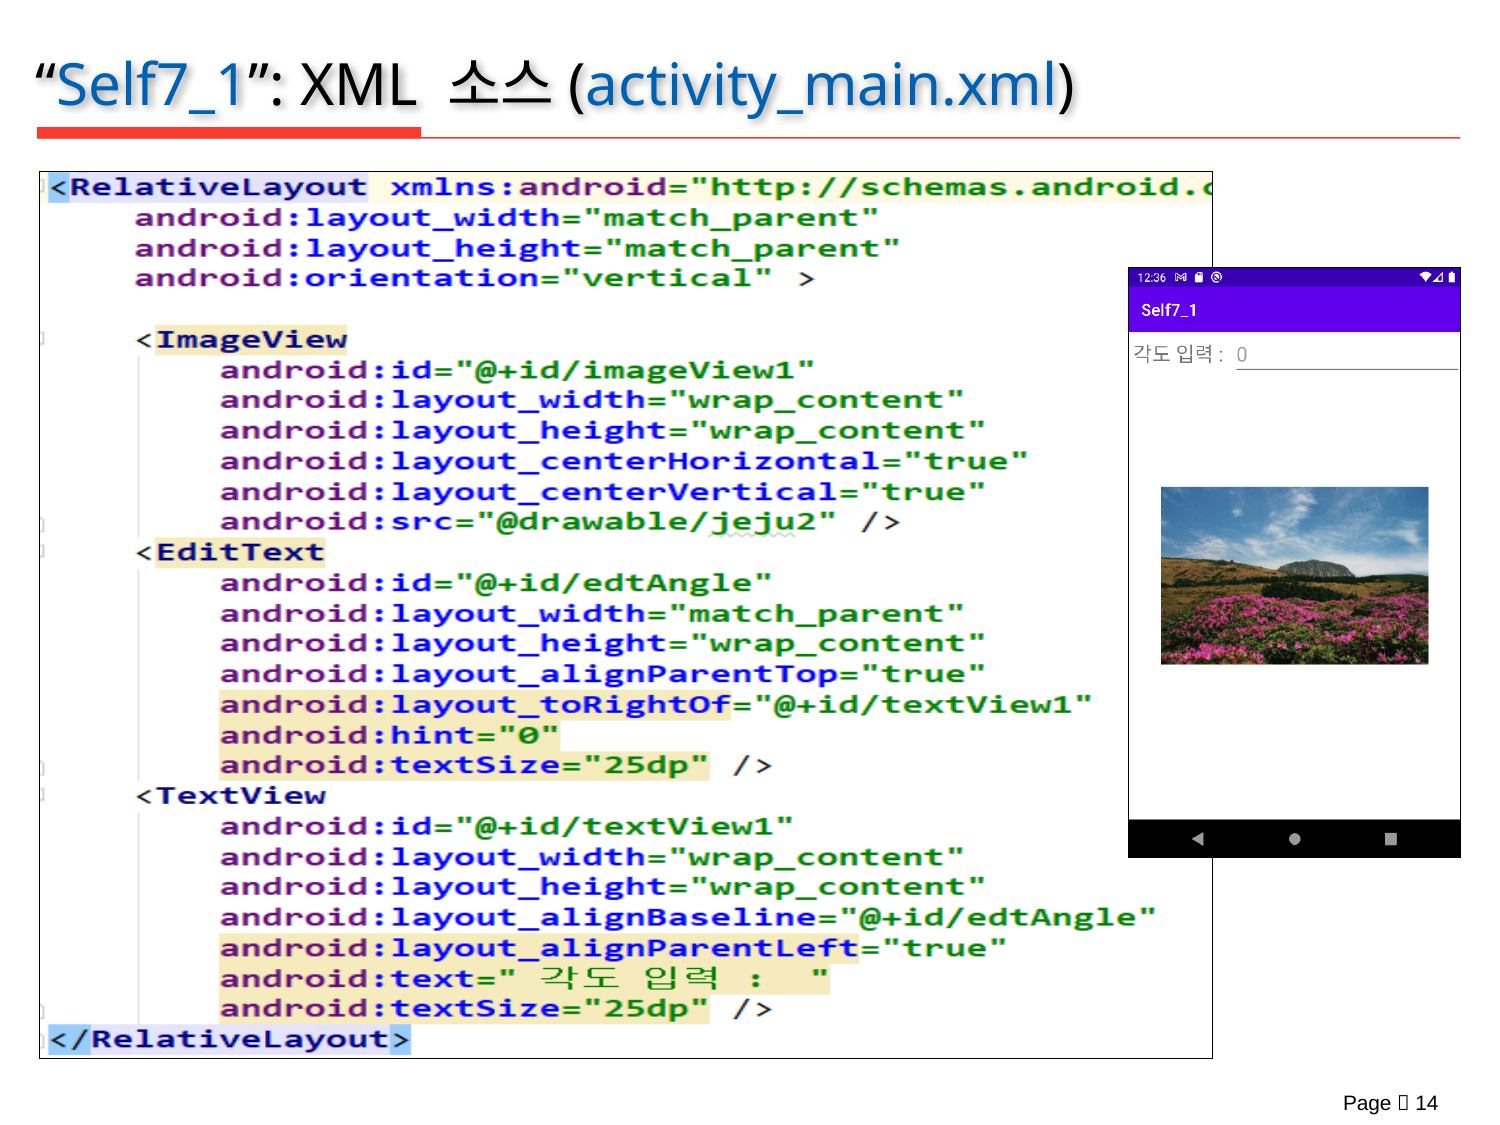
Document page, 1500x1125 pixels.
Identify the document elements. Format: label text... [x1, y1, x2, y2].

picture [39, 171, 1461, 1059]
title “Self7_1”: XML 소스(activity_main.xml) [35, 47, 1434, 142]
